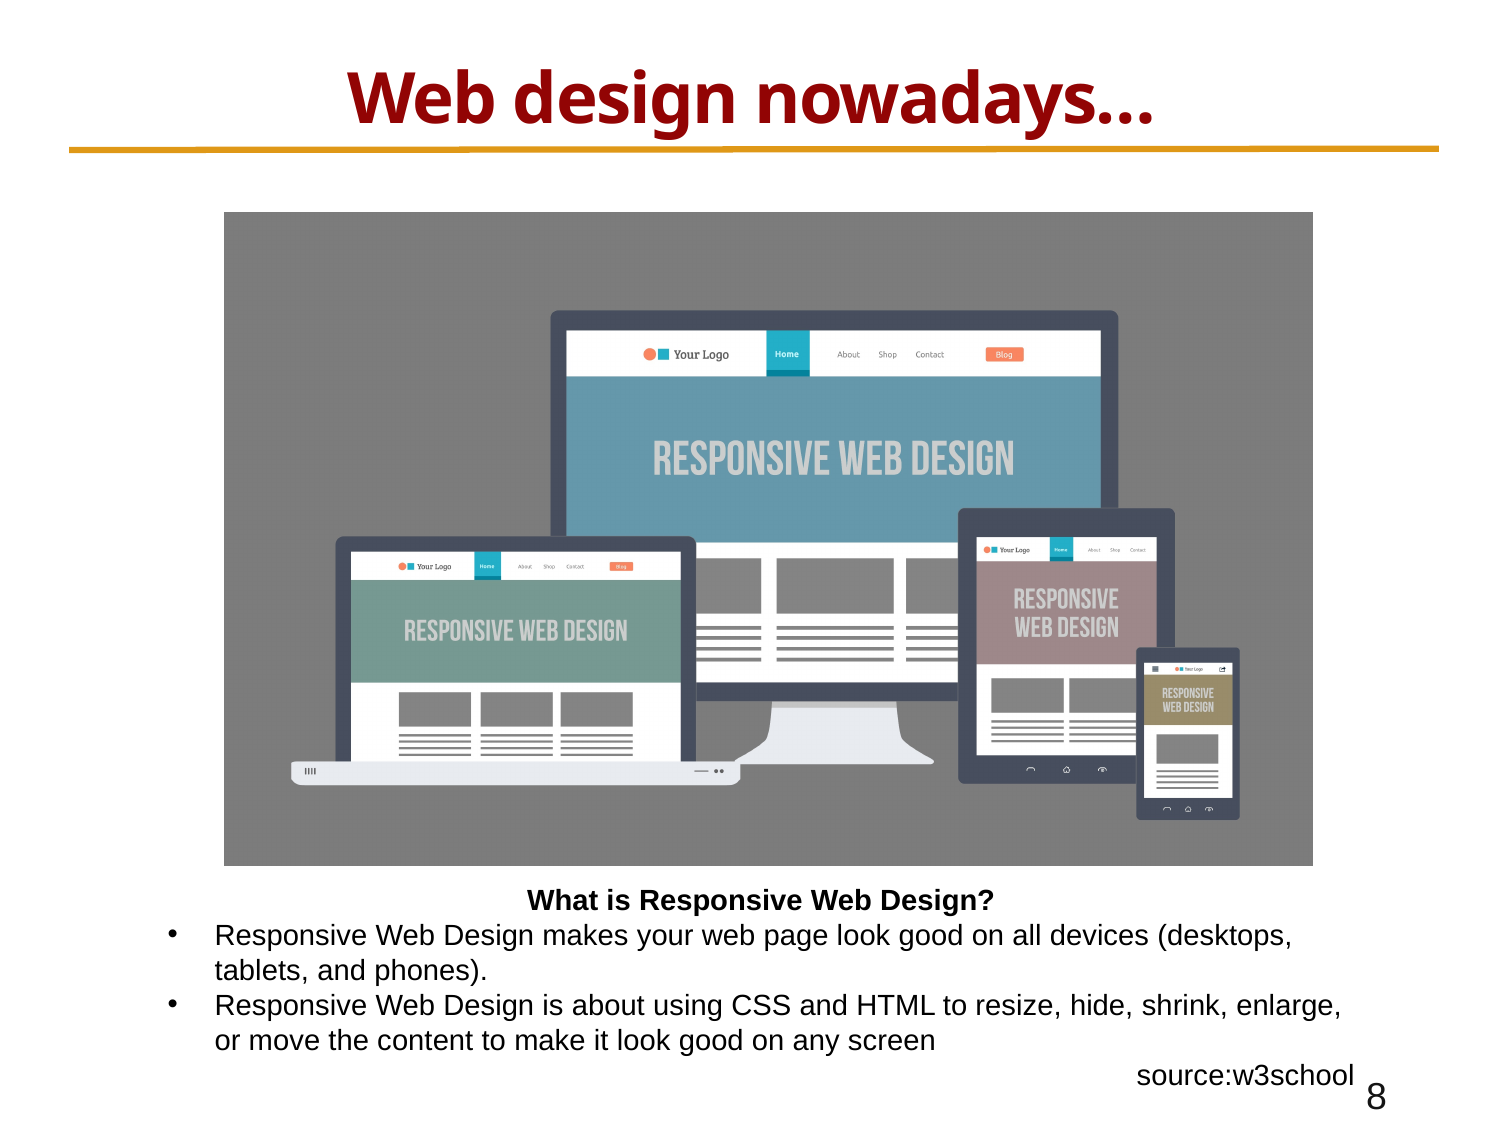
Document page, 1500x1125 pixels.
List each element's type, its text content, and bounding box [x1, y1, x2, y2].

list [223, 211, 1314, 866]
text_box What is Responsive Web Design? Responsive Web Design makes your web page look good on all devices (desktops, tablets, and phones). Responsive Web Design is about using CSS and HTML to resize, hide, shrink, enlarge, or move the content to make it look good on any screen source:w3school [152, 874, 1370, 1099]
title Web design nowadays… [70, 45, 1434, 118]
